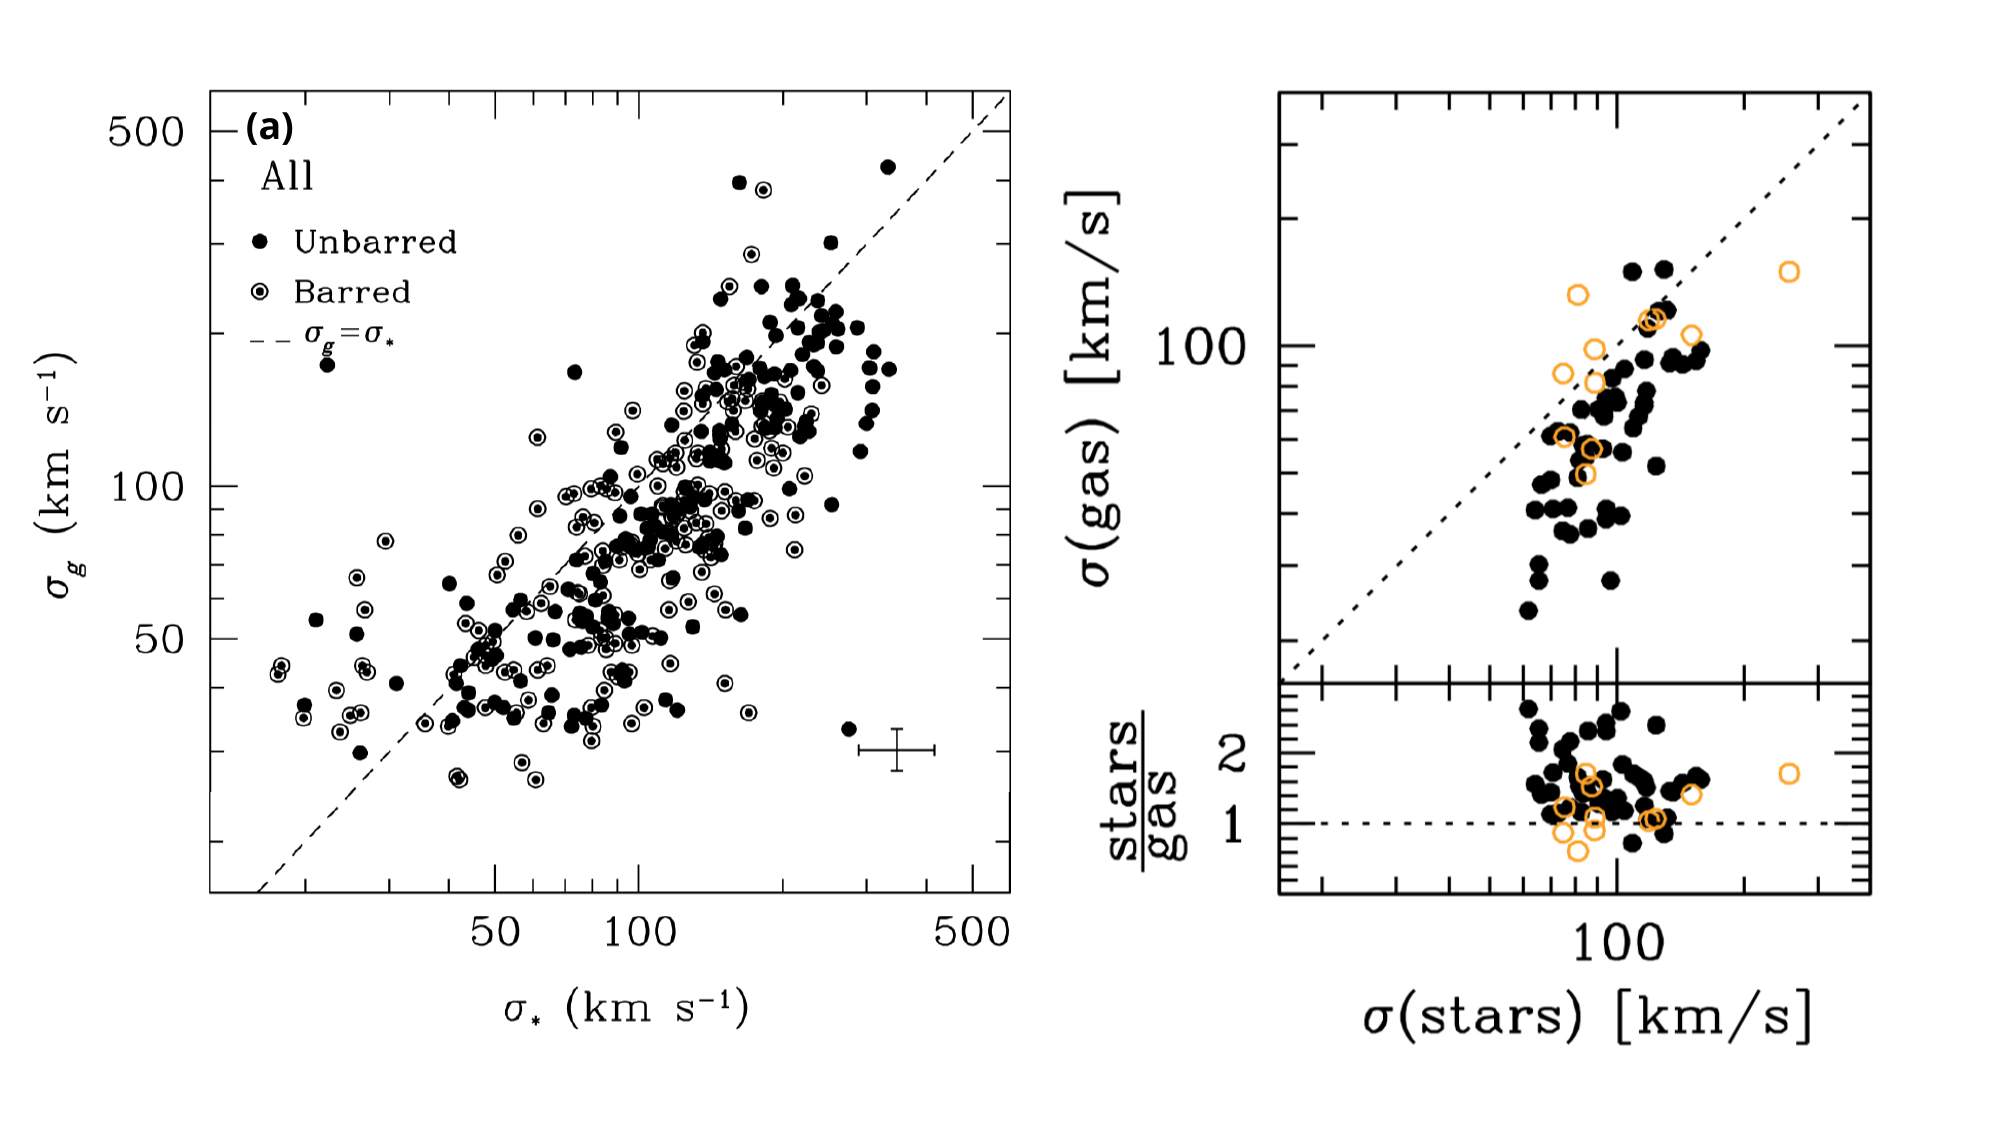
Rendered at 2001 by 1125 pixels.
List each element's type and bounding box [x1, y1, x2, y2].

picture [1053, 73, 1898, 1062]
text_box [0, 73, 1026, 1038]
